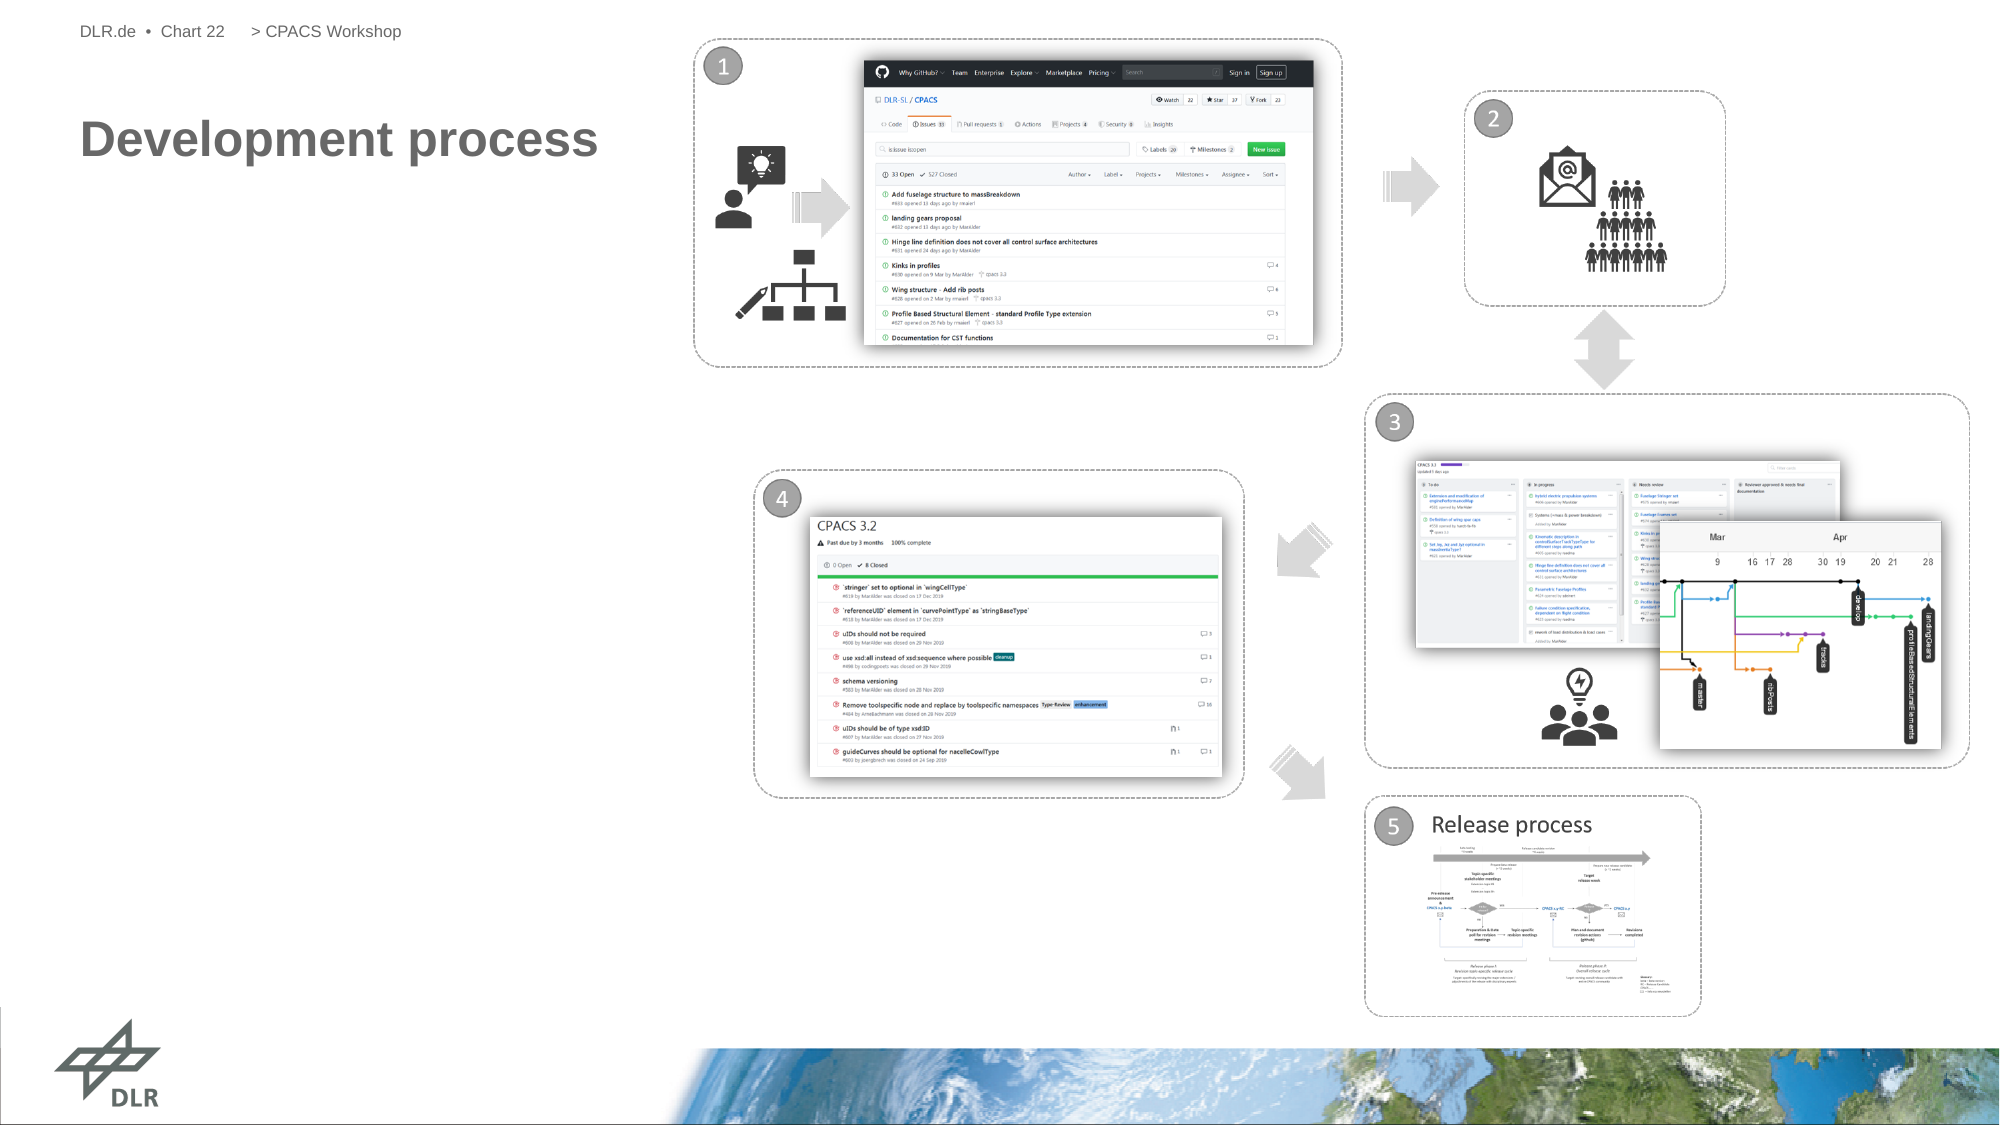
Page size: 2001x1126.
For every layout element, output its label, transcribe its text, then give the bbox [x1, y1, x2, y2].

slide_number DLR.de • Chart 22 [79, 20, 251, 45]
picture [0, 37, 2000, 1125]
title Development process [79, 106, 687, 228]
footer > CPACS Workshop [251, 20, 1921, 45]
